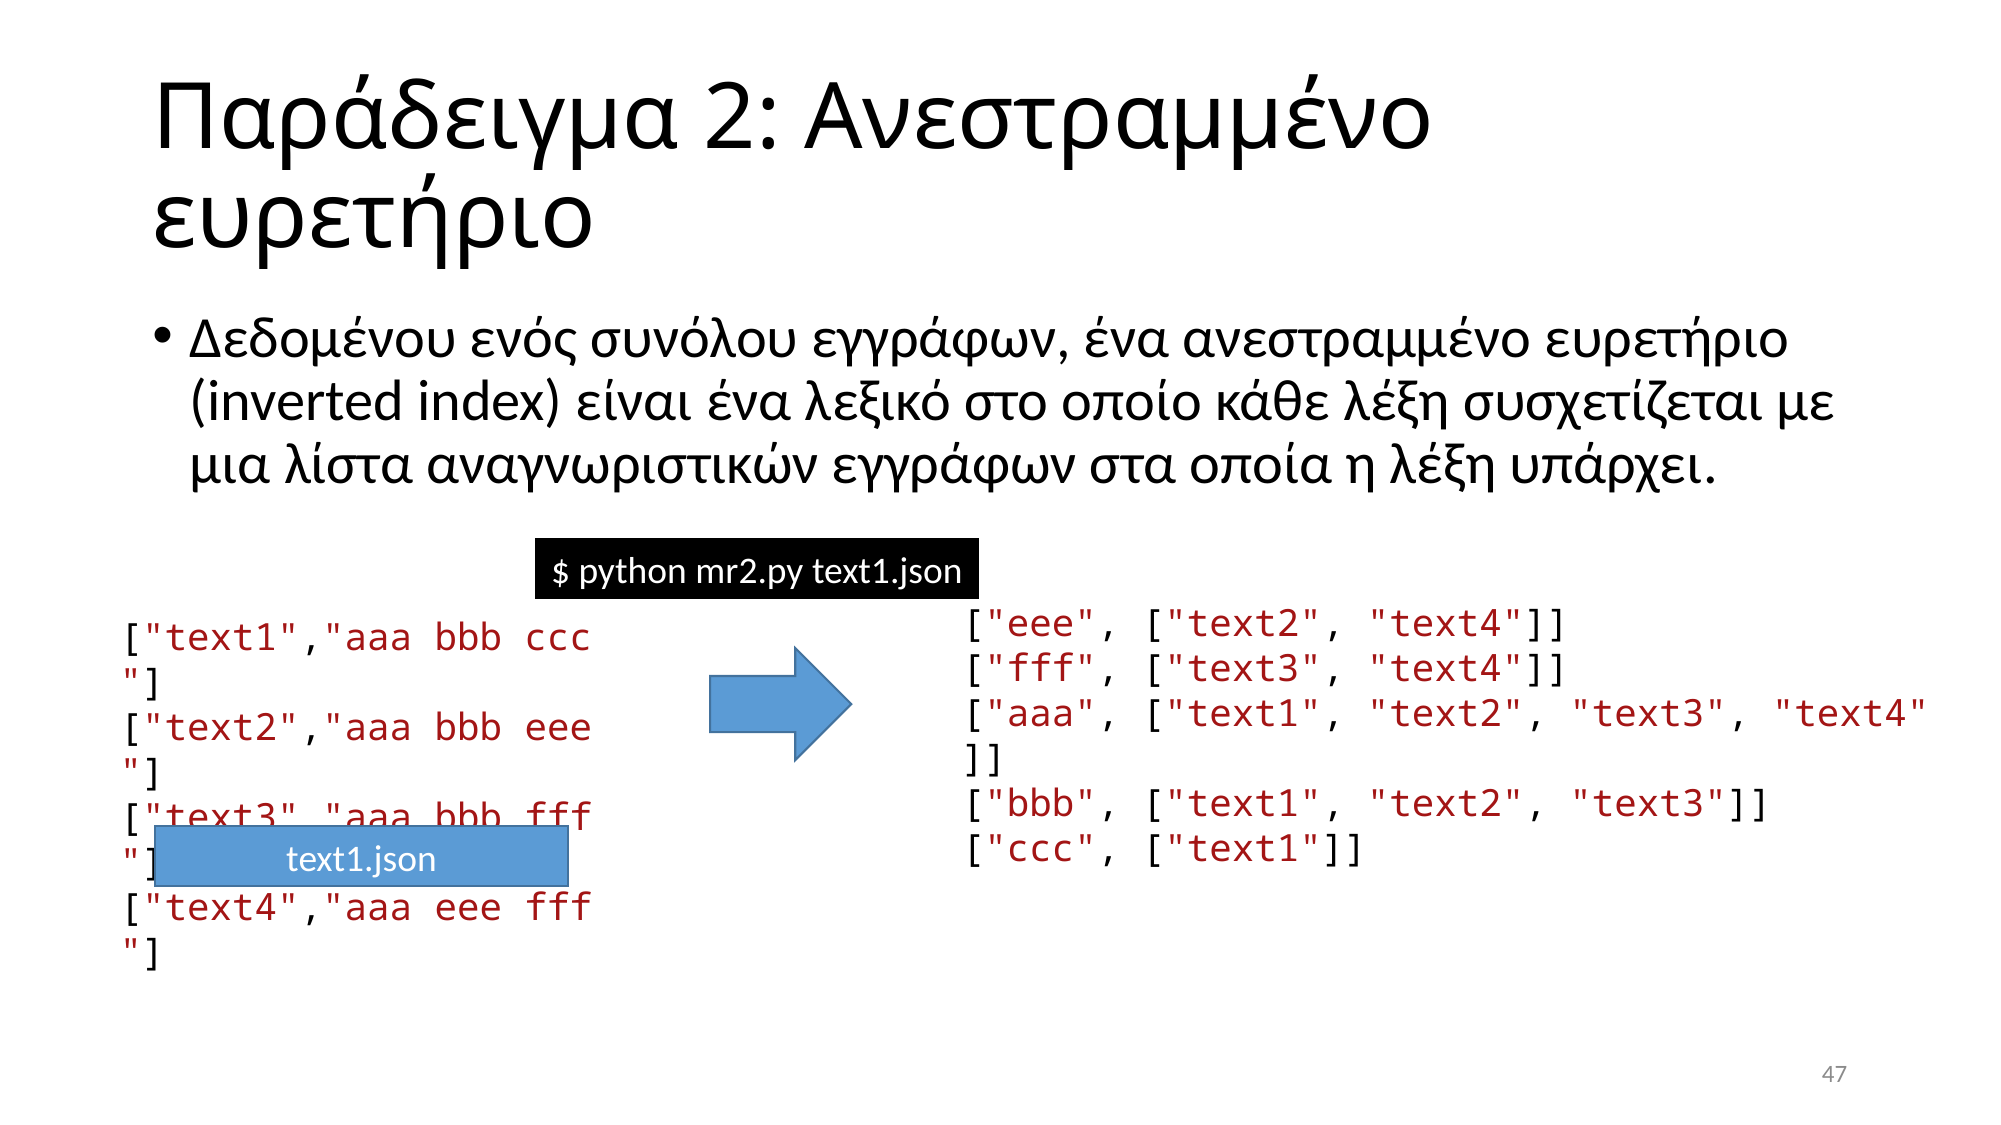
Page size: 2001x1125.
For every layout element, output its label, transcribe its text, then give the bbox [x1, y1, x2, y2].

slide_number 47 [1412, 1042, 1863, 1103]
text_box $ python mr2.py text1.json [535, 538, 979, 599]
text_box ["text1","aaa bbb ccc"] ["text2","aaa bbb eee"] ["text3","aaa bbb fff"] ["text4","aaa eee fff"] [104, 605, 619, 981]
text_box ["eee", ["text2", "text4"]] ["fff", ["text3", "text4"]] ["aaa", ["text1", "text2", "text3", "text4"]] ["bbb", ["text1", "text2", "text3"]] ["ccc", ["text1"]] [947, 591, 1947, 876]
text_box [709, 645, 853, 763]
title Παράδειγμα 2: Ανεστραμμένο ευρετήριο [137, 59, 1863, 278]
text_box text1.json [154, 825, 569, 887]
list Δεδομένου ενός συνόλου εγγράφων, ένα ανεστραμμένο ευρετήριο (inverted index) είναι ένα λεξικό στο οποίο κάθε λέξη συσχετίζεται με μια λίστα αναγνωριστικών εγγράφων στα οποία η λέξη υπάρχει. [137, 299, 1863, 1014]
